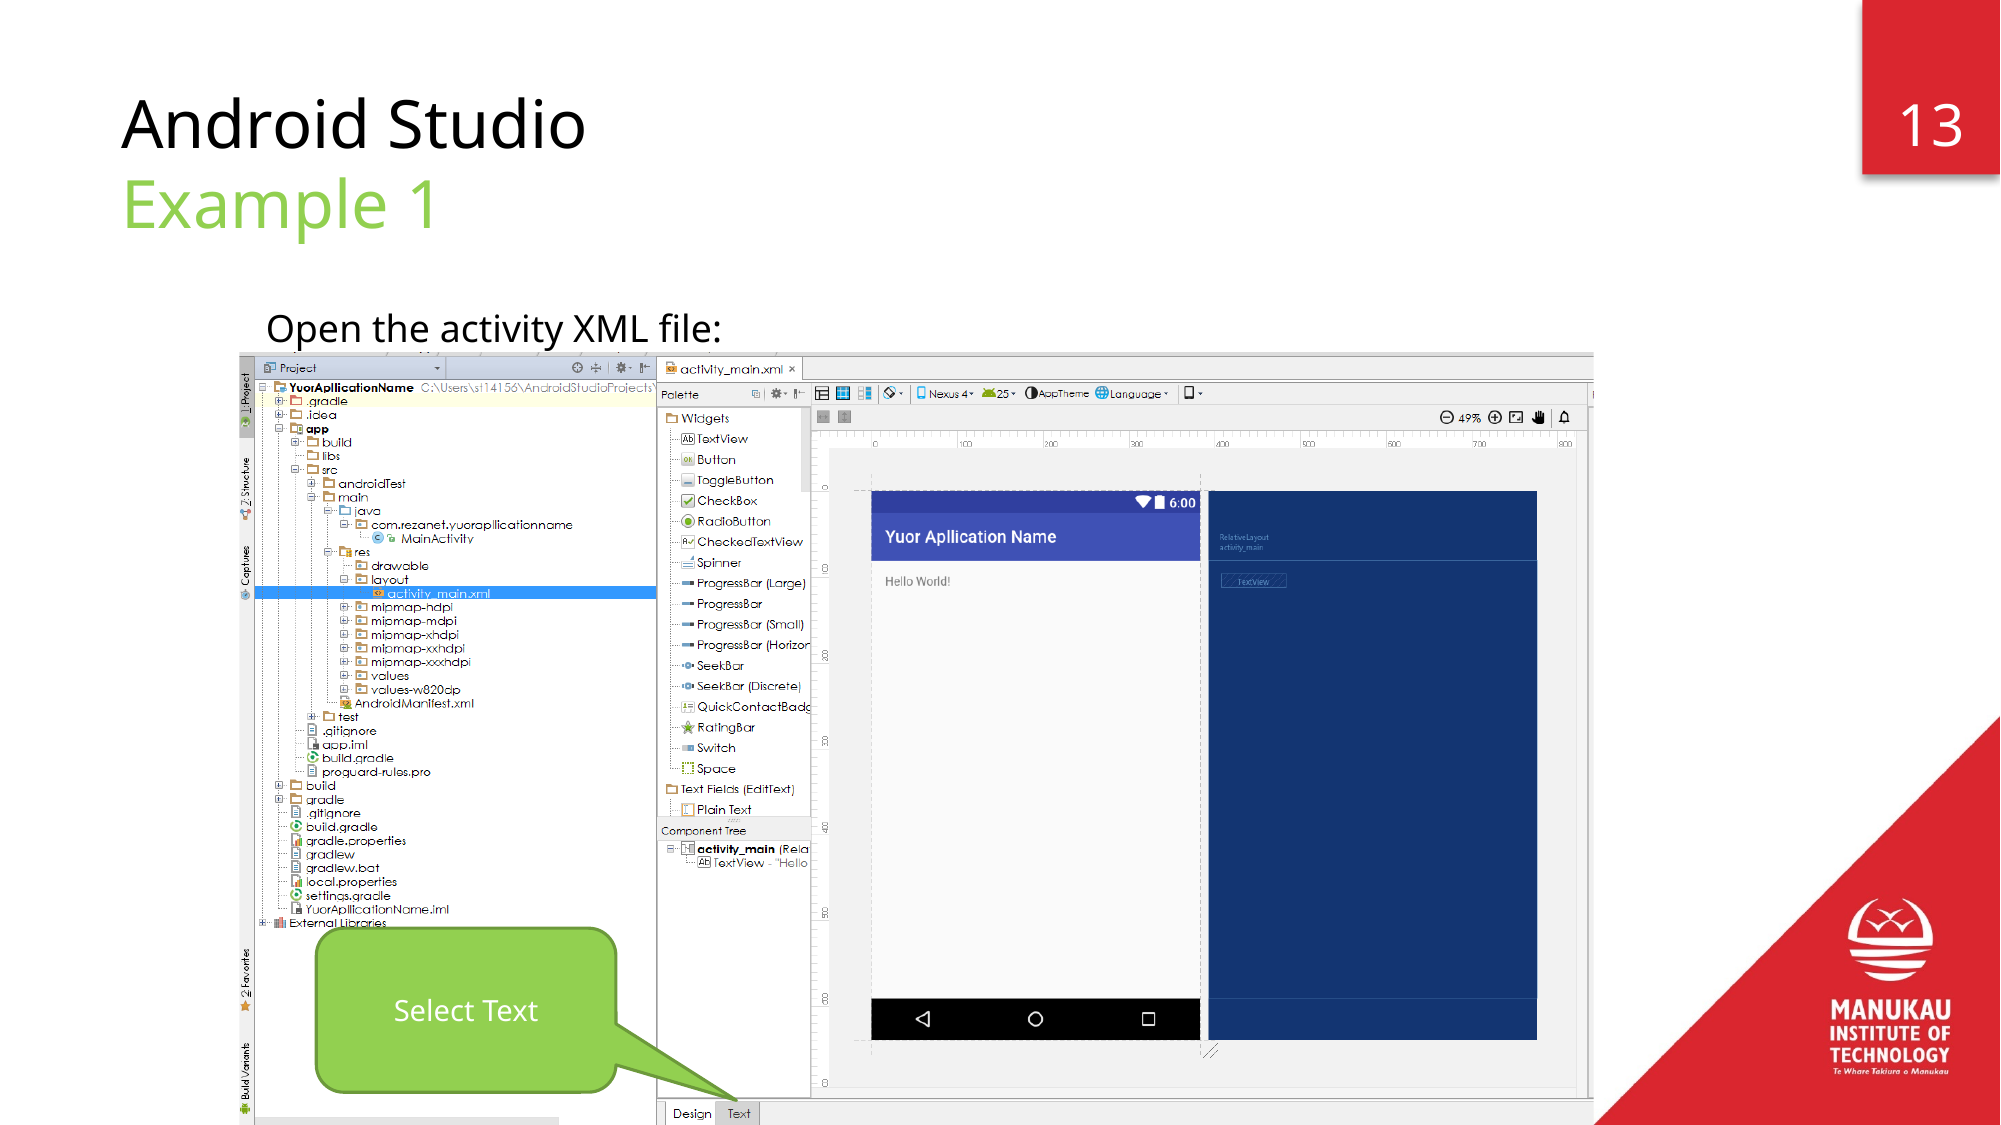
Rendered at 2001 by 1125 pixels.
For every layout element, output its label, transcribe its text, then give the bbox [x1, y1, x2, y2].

text_box Open the activity XML file: [251, 297, 738, 350]
title Android Studio Example 1 [106, 74, 1649, 304]
text_box 13 [1862, 0, 2000, 175]
picture [239, 352, 2000, 1125]
